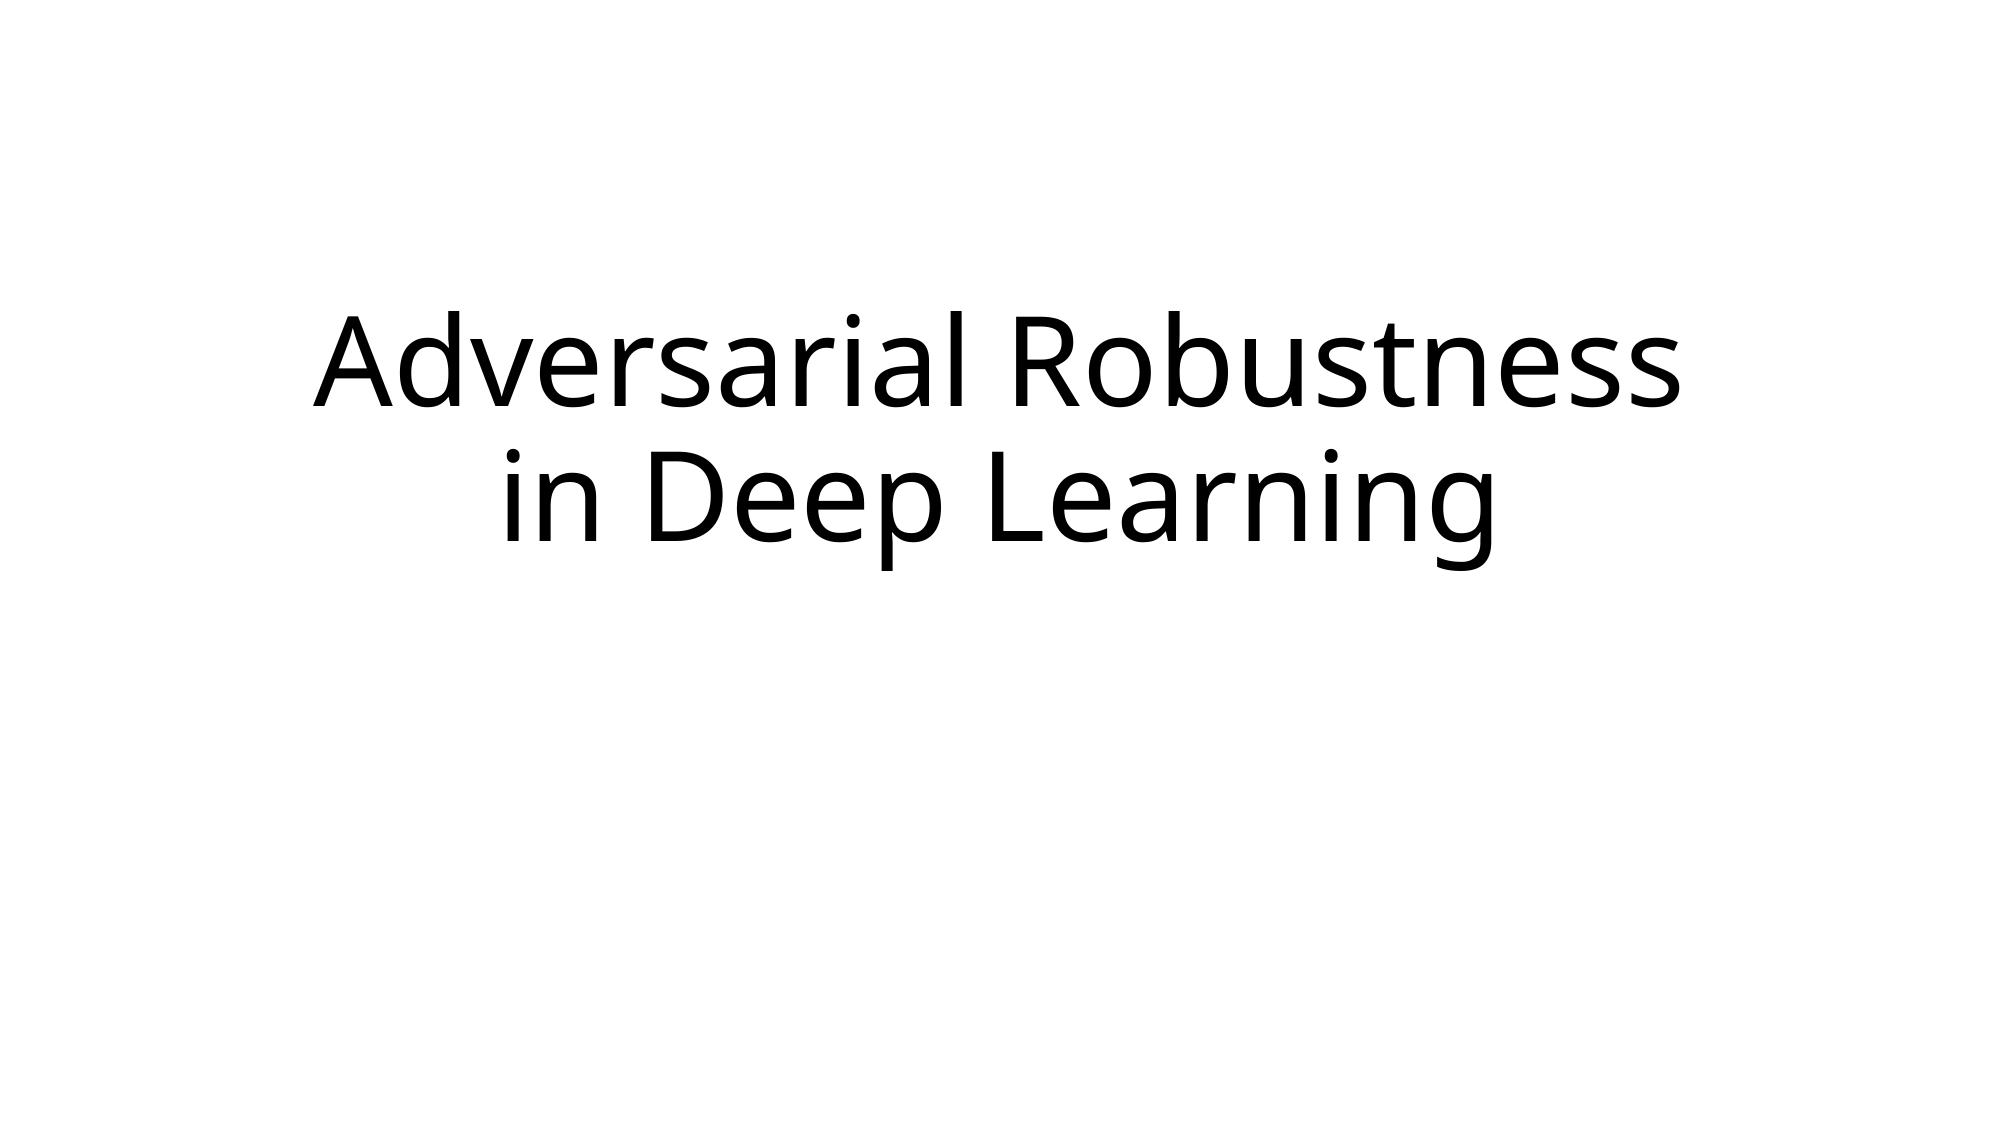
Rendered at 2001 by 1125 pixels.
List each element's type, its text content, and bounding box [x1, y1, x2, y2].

title Adversarial Robustness in Deep Learning [249, 184, 1750, 576]
